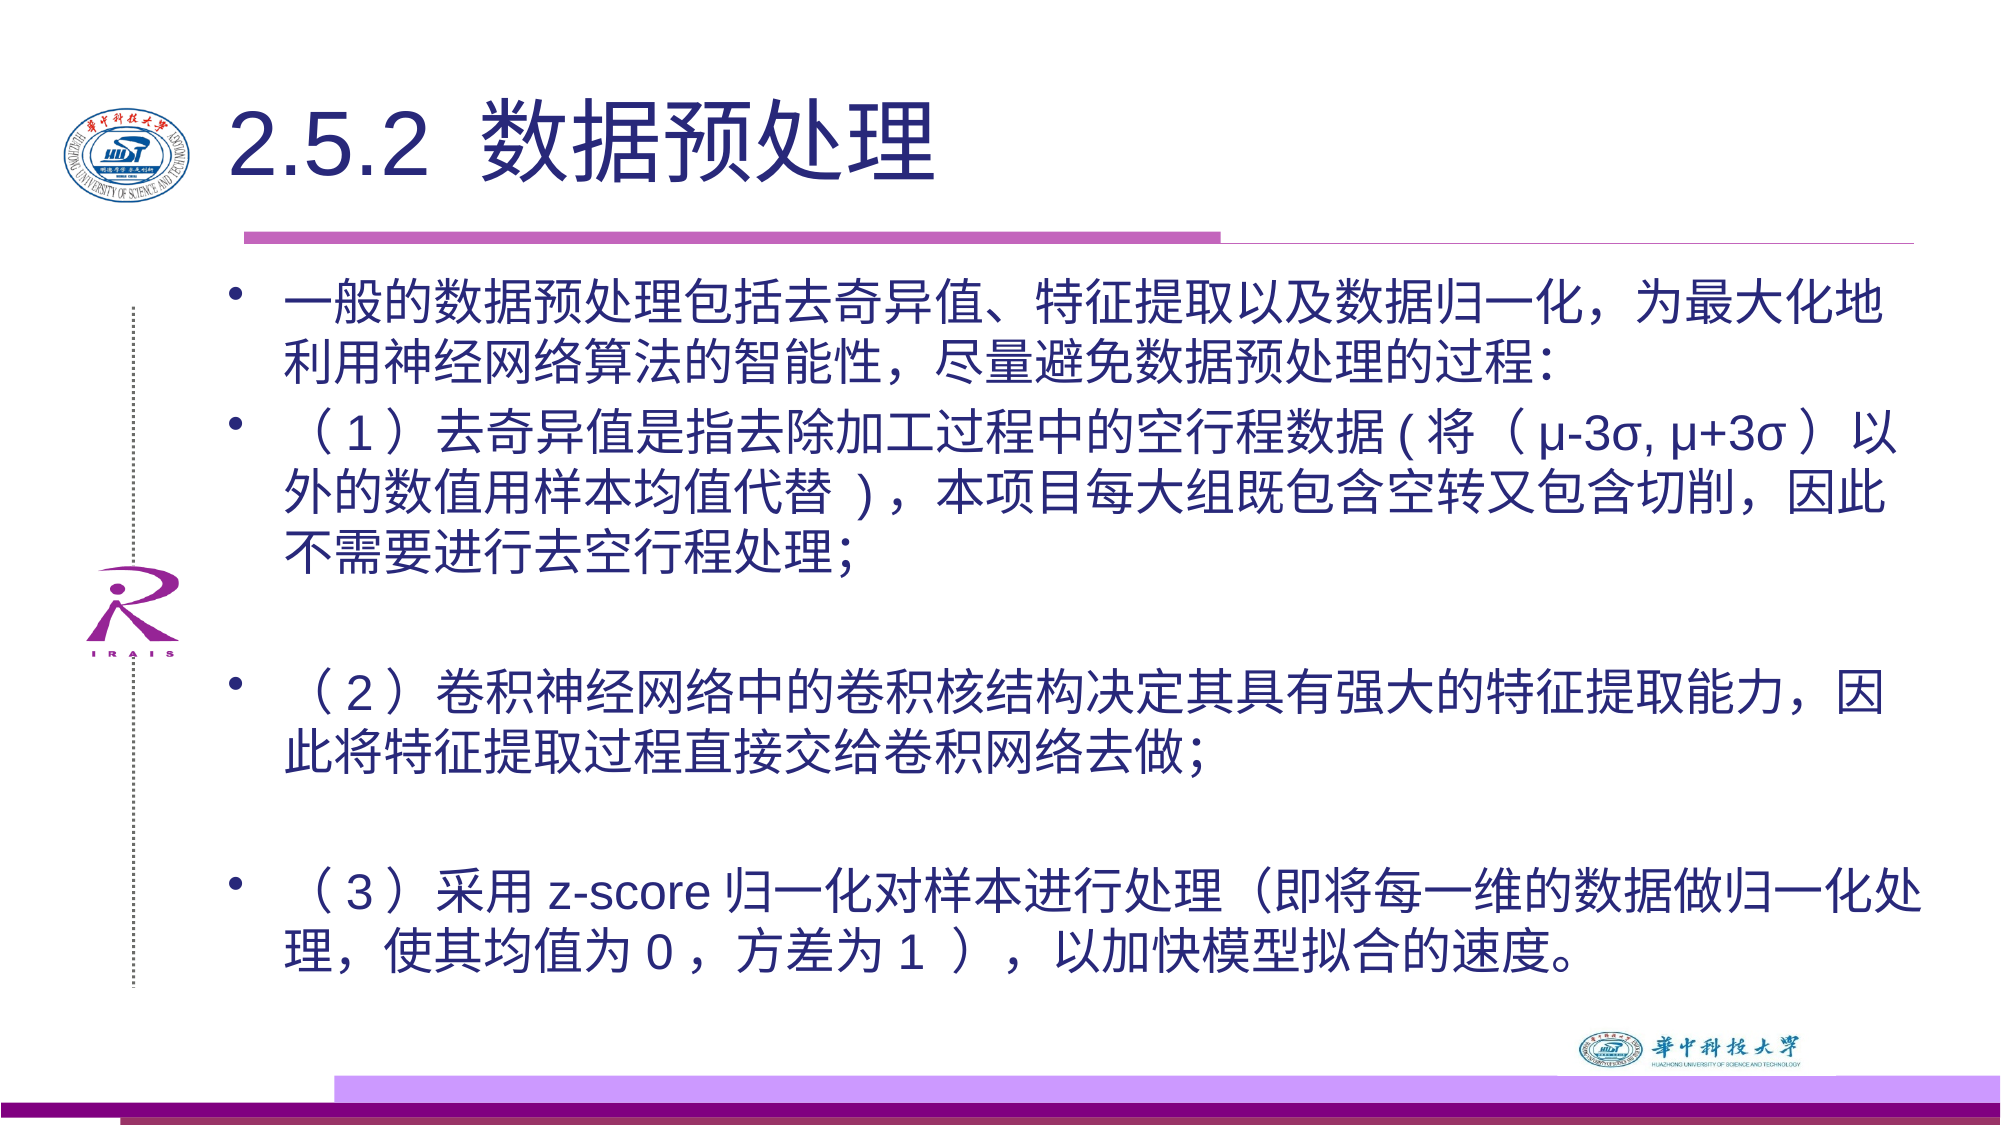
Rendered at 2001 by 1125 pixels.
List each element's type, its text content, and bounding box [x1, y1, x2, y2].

list 一般的数据预处理包括去奇异值、特征提取以及数据归一化，为最大化地利用神经网络算法的智能性，尽量避免数据预处理的过程： （1）去奇异值是指去除加工过程中的空行程数据(将（μ-3σ, μ+3σ）以外的数值用样本均值代替 )，本项目每大组既包含空转又包含切削，因此不需要进行去空行程处理； （2）卷积神经网络中的卷积核结构决定其具有强大的特征提取能力，因此将特征提取过程直接交给卷积网络去做； （3）采用z-score归一化对样本进行处理（即将每一维的数据做归一化处理，使其均值为0，方差为1 ），以加快模型拟合的速度。 [212, 262, 1946, 1005]
picture [61, 90, 192, 220]
picture [1557, 1026, 1837, 1076]
title 2.5.2 数据预处理 [212, 45, 1930, 233]
picture [86, 566, 179, 657]
